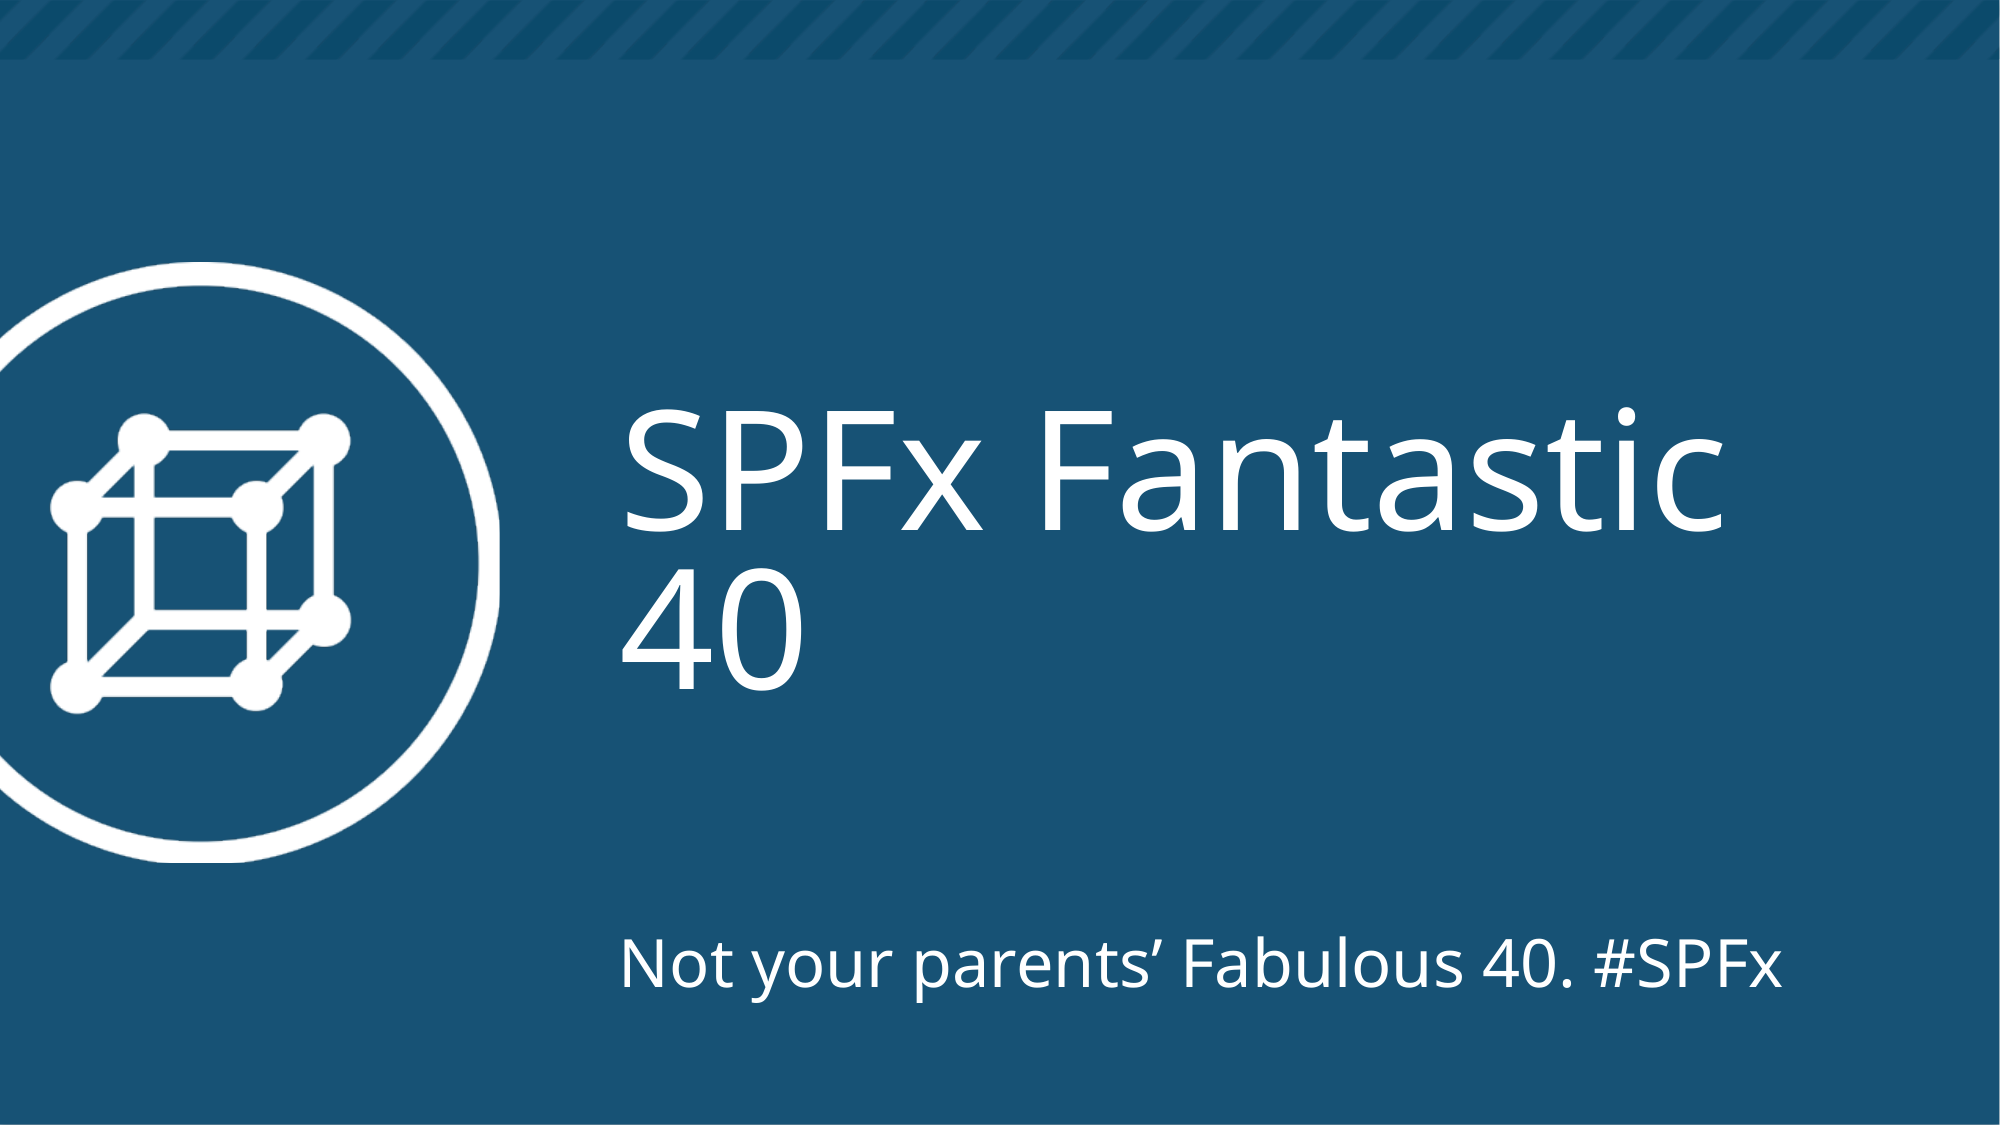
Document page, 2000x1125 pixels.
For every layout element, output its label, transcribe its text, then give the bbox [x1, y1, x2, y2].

list Not your parents’ Fabulous 40. #SPFx [604, 922, 1978, 1010]
title SPFx Fantastic 40 [604, 376, 1978, 747]
